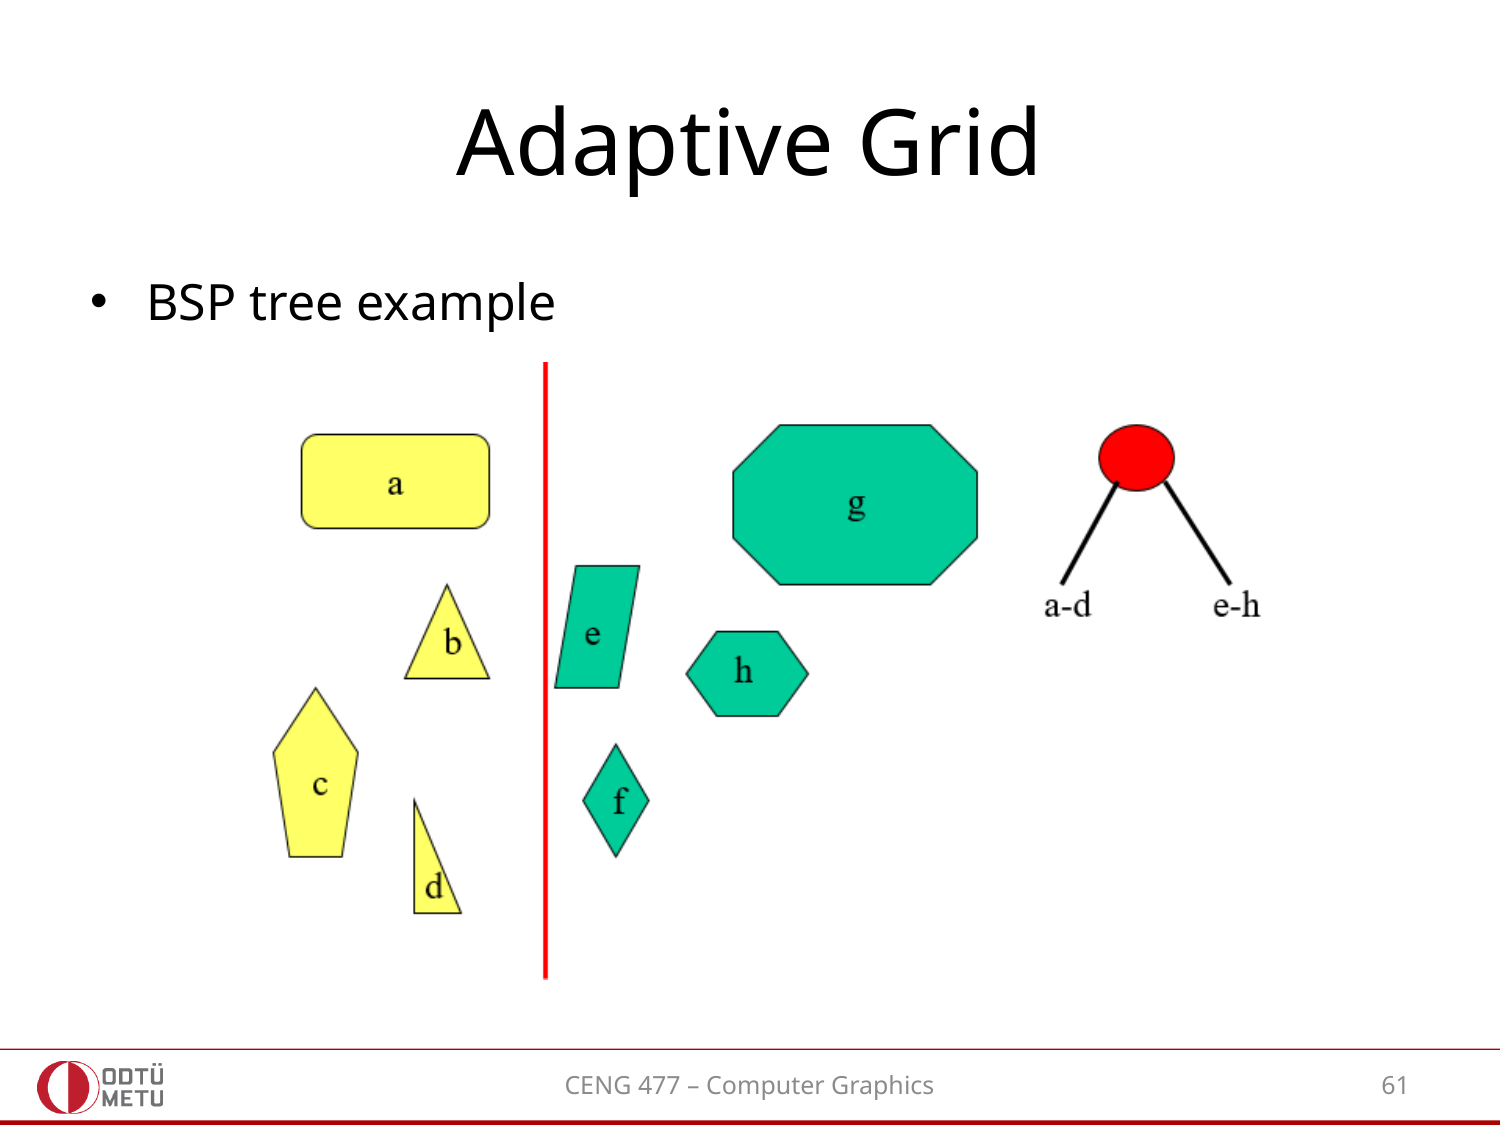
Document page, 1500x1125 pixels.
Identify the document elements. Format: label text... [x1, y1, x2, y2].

slide_number 61 [1074, 1056, 1425, 1117]
list BSP tree example [75, 262, 1488, 1038]
picture [37, 1061, 163, 1114]
picture [262, 362, 1269, 980]
footer CENG 477 – Computer Graphics [512, 1056, 988, 1117]
title Adaptive Grid [75, 45, 1425, 233]
